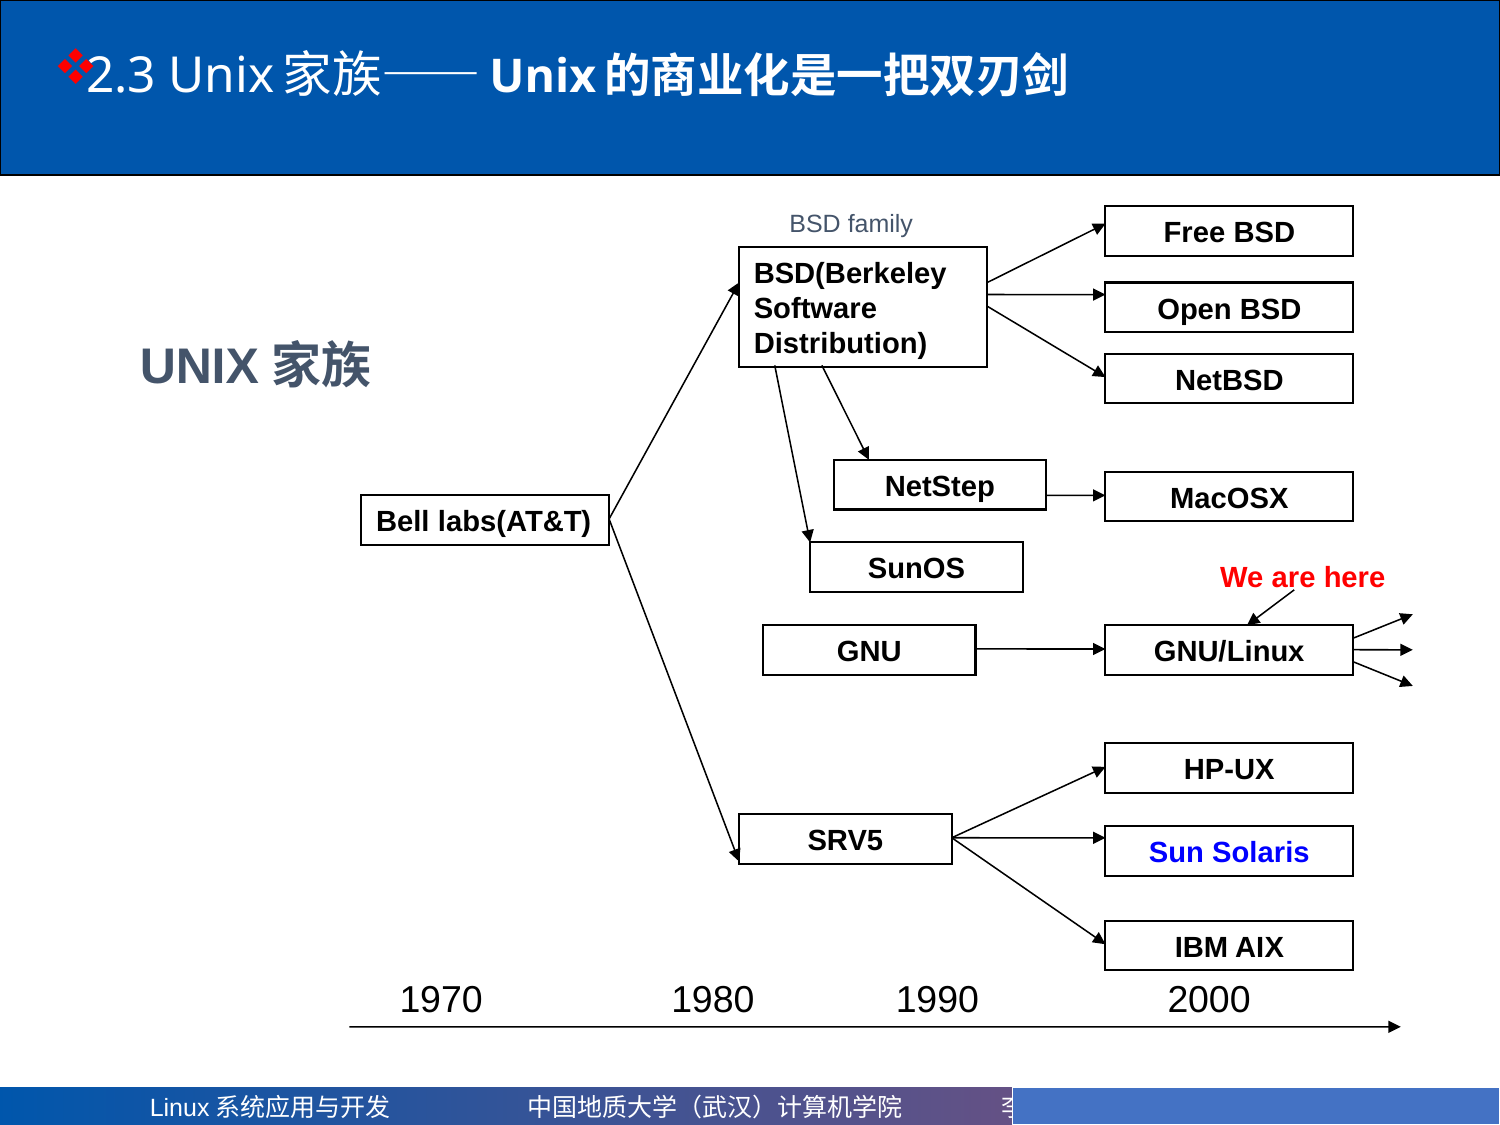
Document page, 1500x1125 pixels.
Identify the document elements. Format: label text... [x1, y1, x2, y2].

title 2.3 Unix家族——Unix的商业化是一把双刃剑 [38, 40, 1352, 191]
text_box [124, 199, 1413, 1028]
